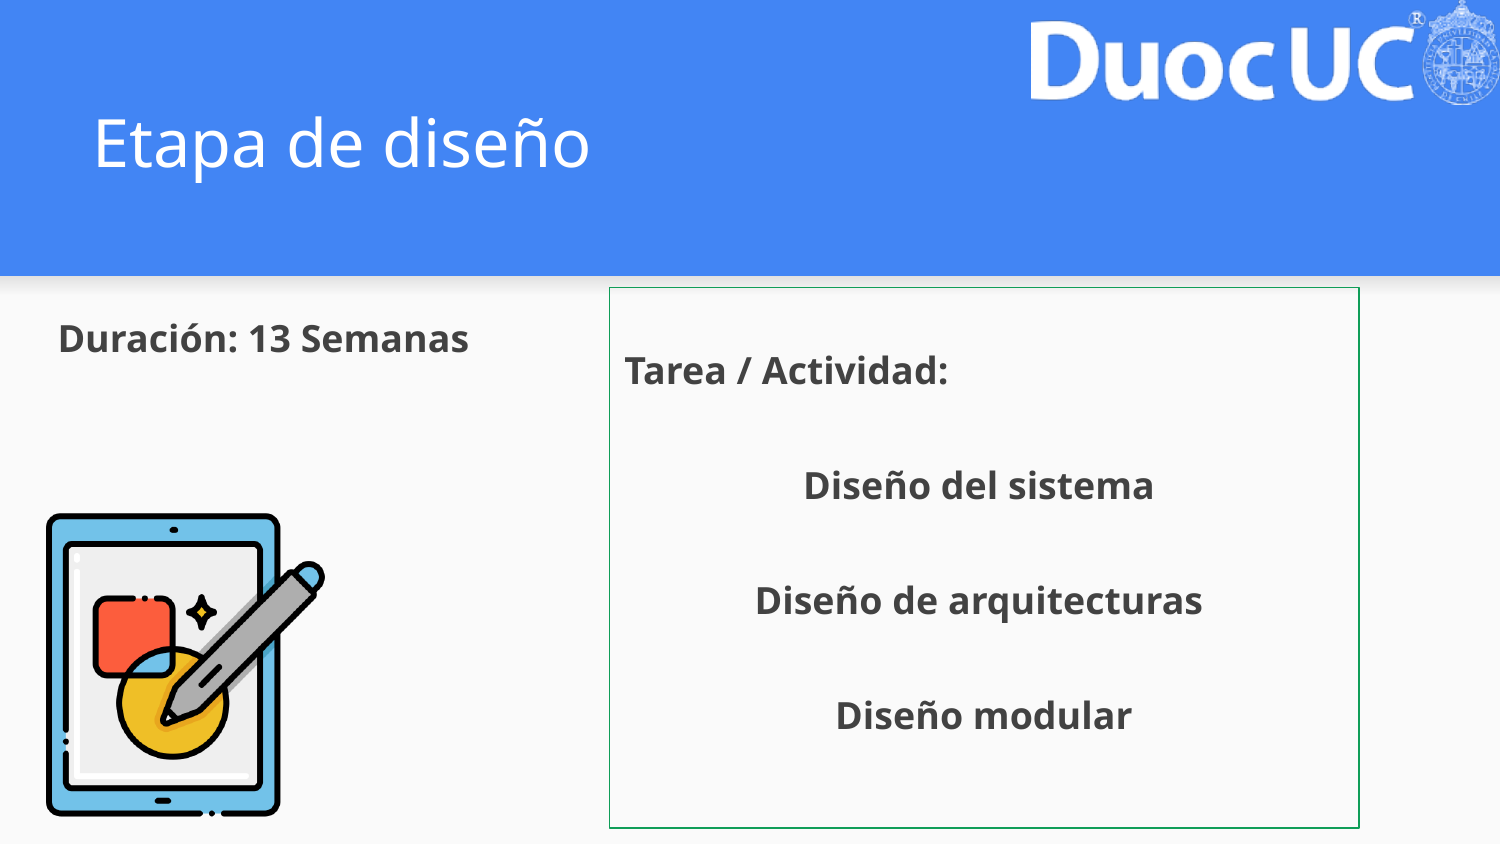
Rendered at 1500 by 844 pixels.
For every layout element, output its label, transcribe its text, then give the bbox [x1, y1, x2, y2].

text_box Duración: 13 Semanas [42, 299, 550, 369]
picture [30, 510, 339, 819]
list Tarea / Actividad: Diseño del sistema Diseño de arquitecturas Diseño modular [609, 287, 1359, 829]
title Etapa de diseño [77, 77, 1427, 204]
picture [1030, 0, 1500, 105]
